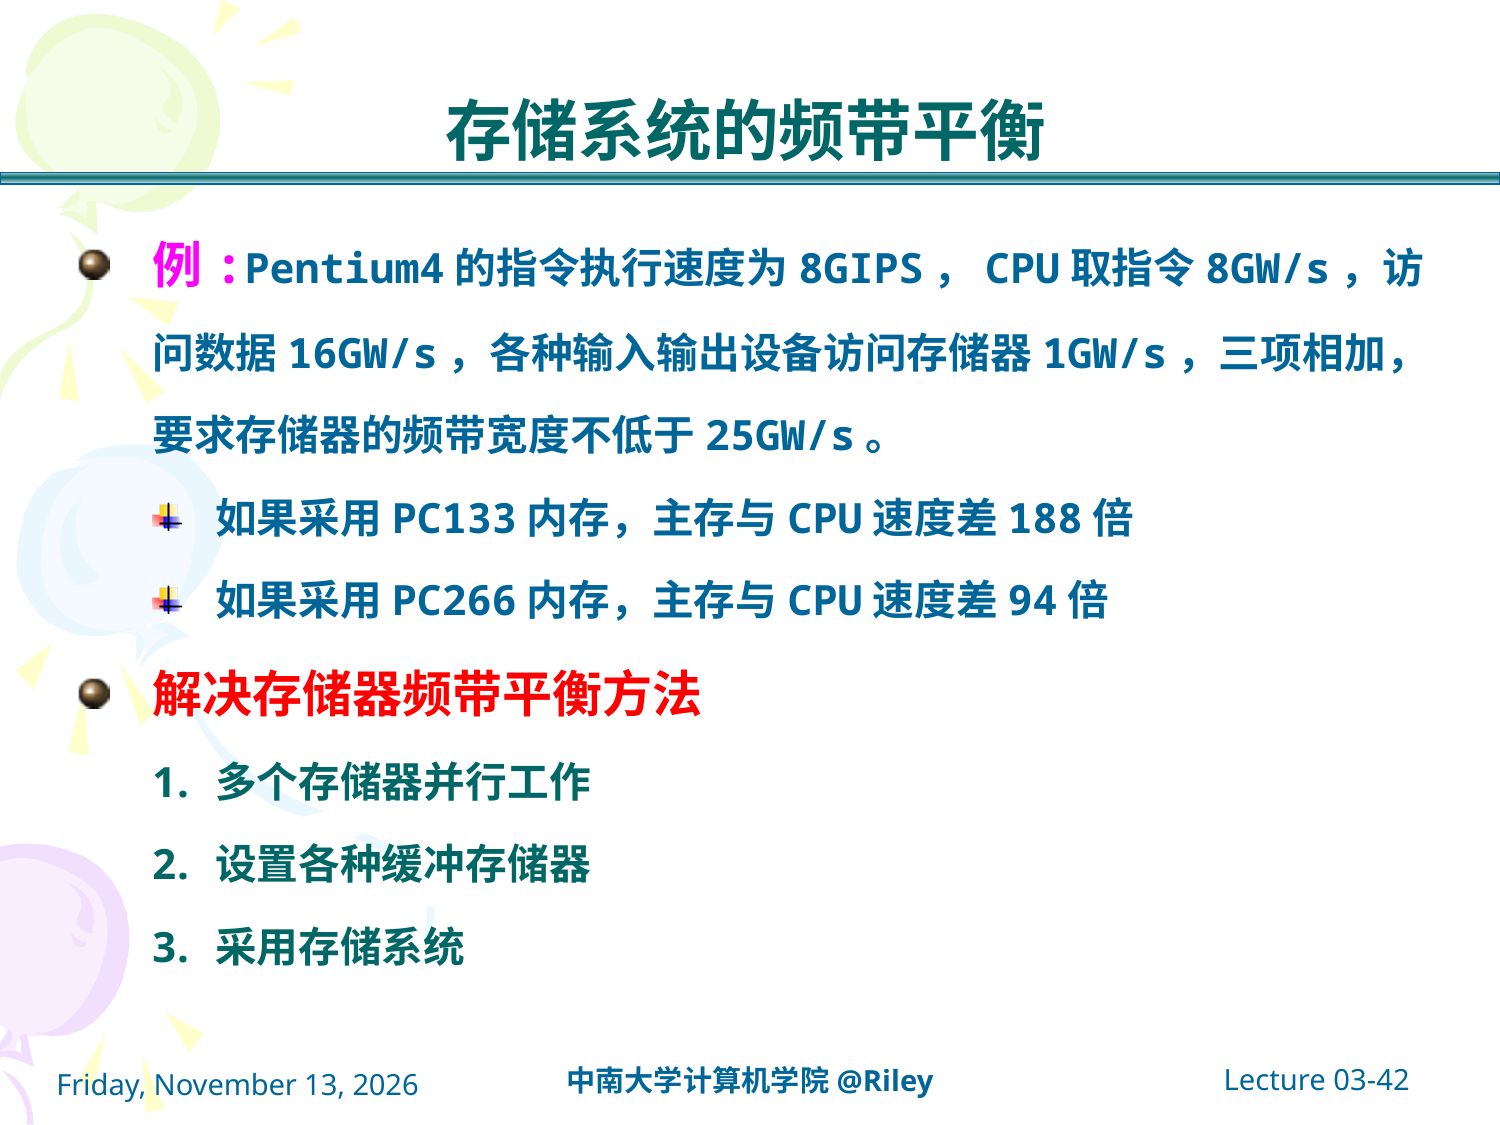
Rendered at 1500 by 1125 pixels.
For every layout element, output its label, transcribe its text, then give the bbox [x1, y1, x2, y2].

title 存储系统的频带平衡 [76, 90, 1415, 176]
picture [77, 248, 110, 280]
footer 中南大学计算机学院@Riley [512, 1054, 714, 1125]
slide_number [41, 1058, 513, 1106]
picture [77, 677, 110, 709]
list 例:Pentium4的指令执行速度为8GIPS，CPU取指令8GW/s，访问数据16GW/s，各种输入输出设备访问存储器1GW/s，三项相加，要求存储器的频带宽度不低于25GW/s。 如果采用PC133内存，主存与CPU速度差188倍 如果采用PC266内存，主存与CPU速度差94倍 解决存储器频带平衡方法 多个存储器并行工作 设置各种缓冲存储器 采用存储系统 [62, 187, 1475, 1050]
slide_number Lecture 03-42 [714, 1053, 1425, 1125]
picture [152, 501, 182, 531]
picture [152, 584, 182, 614]
